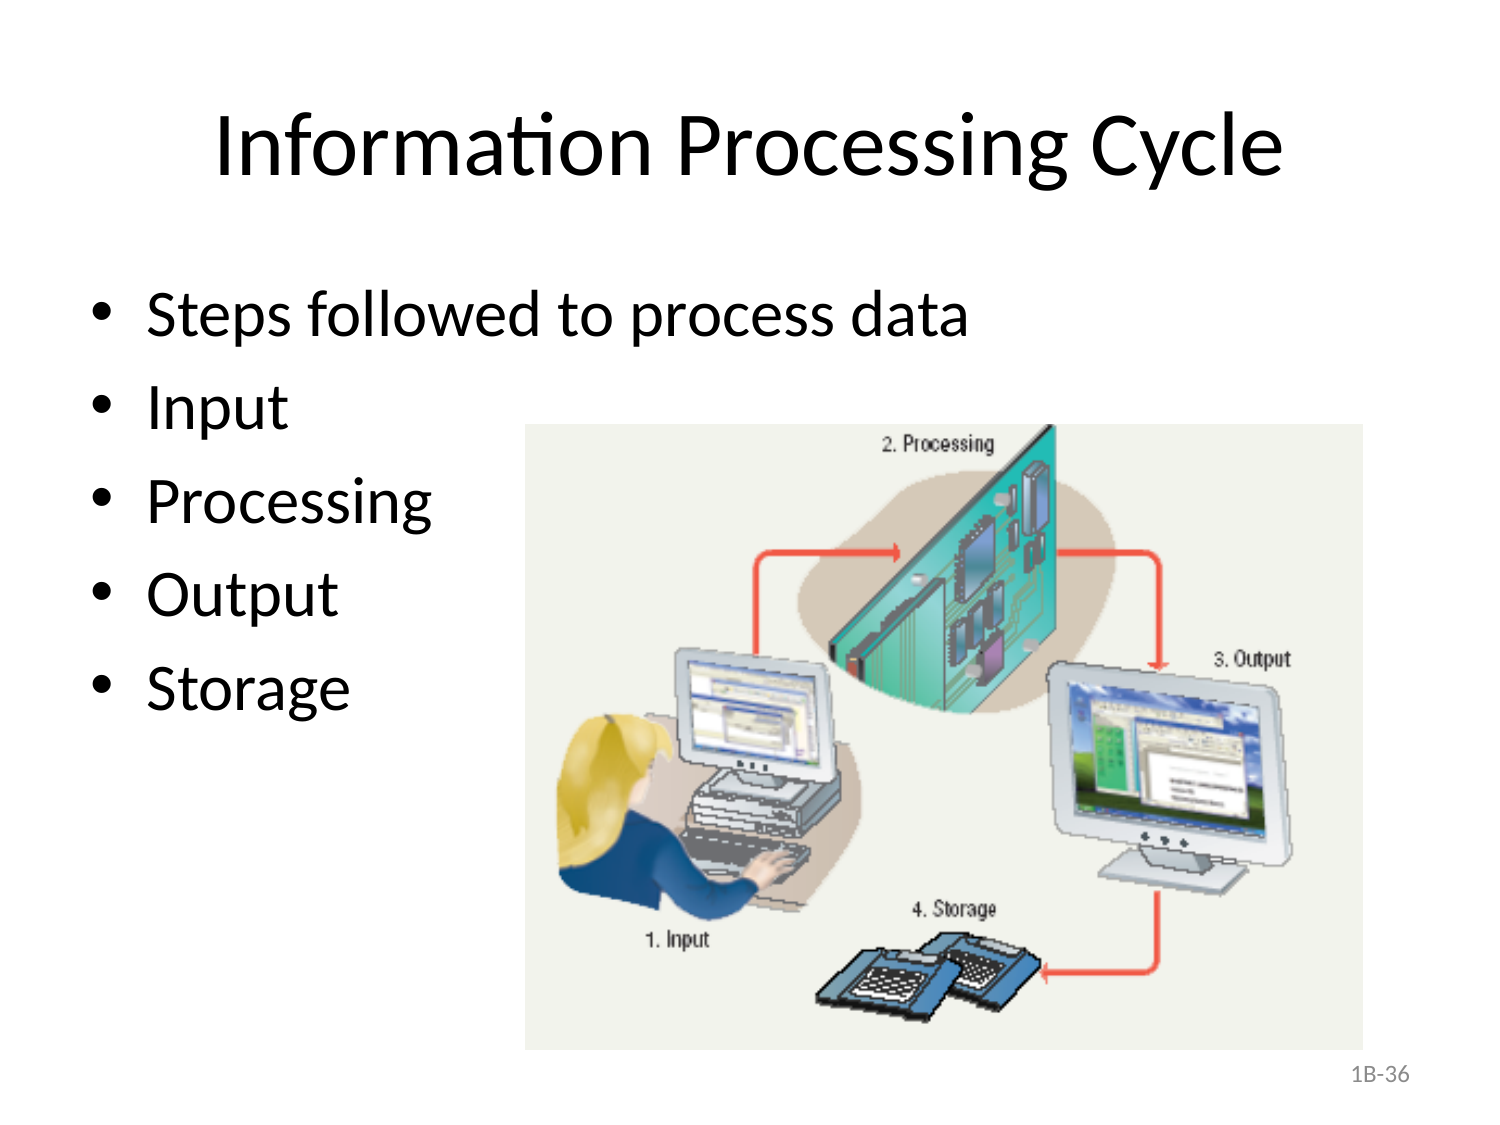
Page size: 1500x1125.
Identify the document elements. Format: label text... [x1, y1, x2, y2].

list Steps followed to process data Input Processing Output Storage [75, 262, 1425, 1005]
title Information Processing Cycle [75, 45, 1425, 233]
slide_number 1B-36 [1074, 1042, 1425, 1103]
picture [524, 424, 1363, 1051]
